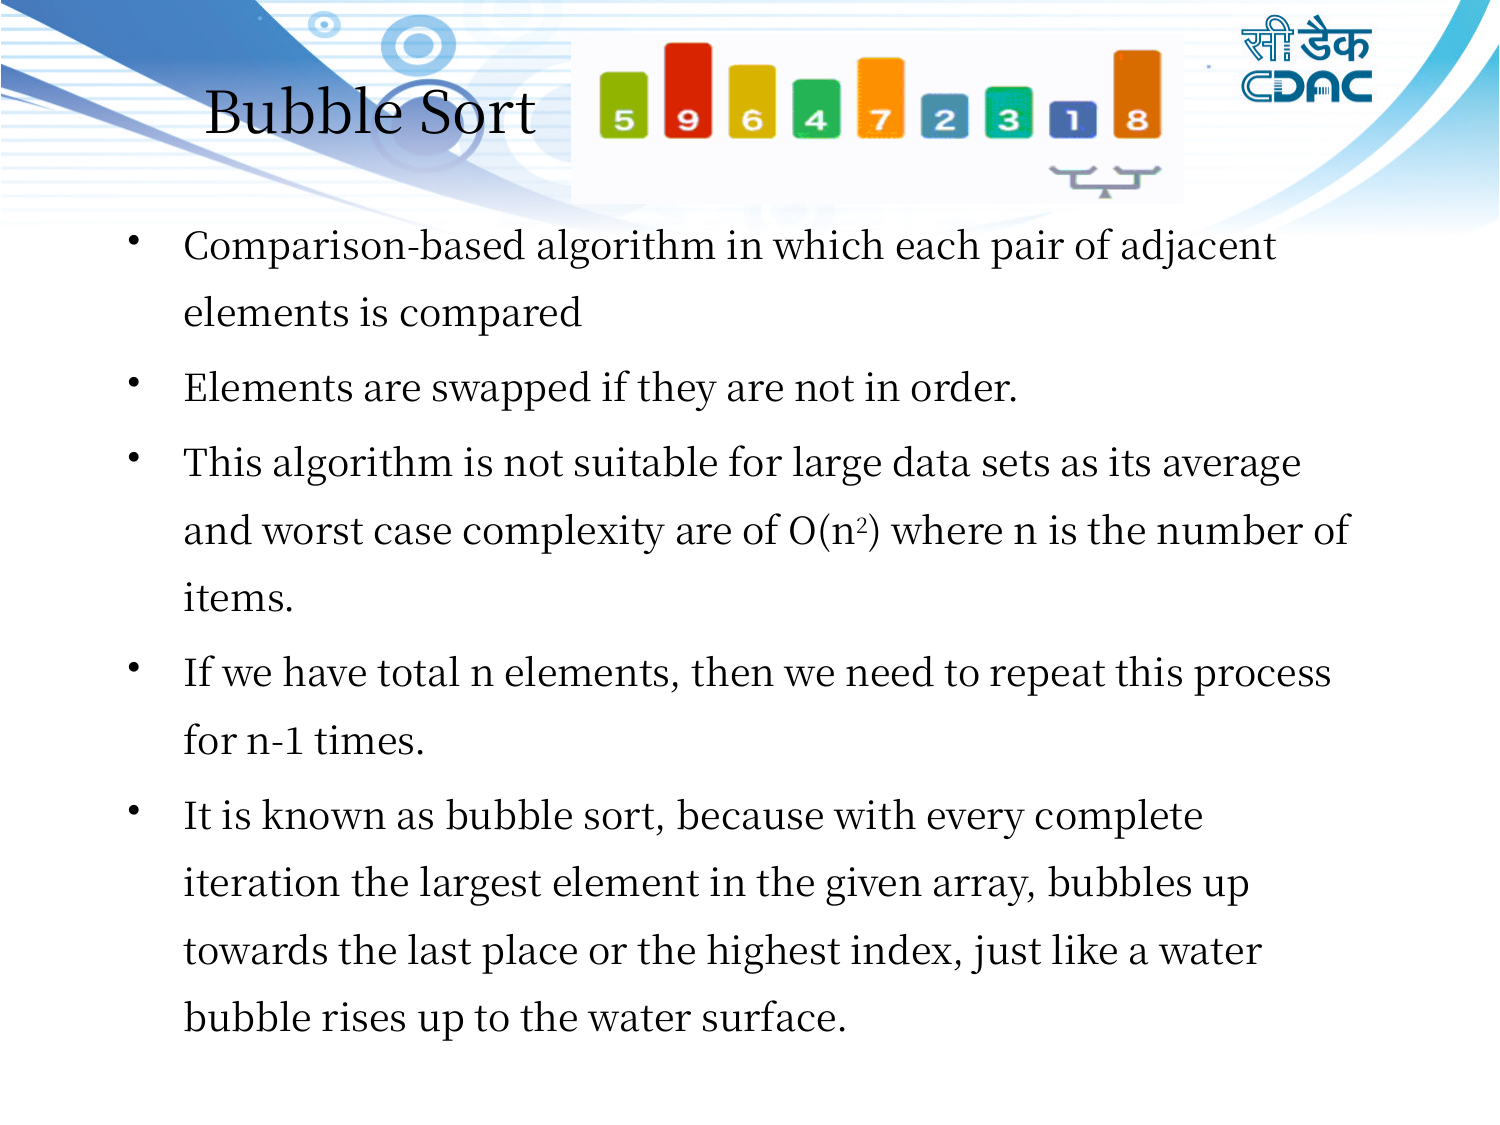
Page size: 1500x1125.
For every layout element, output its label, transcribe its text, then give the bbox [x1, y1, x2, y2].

title Bubble Sort [93, 16, 648, 204]
list Comparison-based algorithm in which each pair of adjacent elements is compared Elements are swapped if they are not in order. This algorithm is not suitable for large data sets as its average and worst case complexity are of Ο(n2) where n is the number of items. If we have total n elements, then we need to repeat this process for n-1 times. It is known as bubble sort, because with every complete iteration the largest element in the given array, bubbles up towards the last place or the highest index, just like a water bubble rises up to the water surface. [112, 191, 1388, 1067]
picture [1, 0, 1499, 335]
